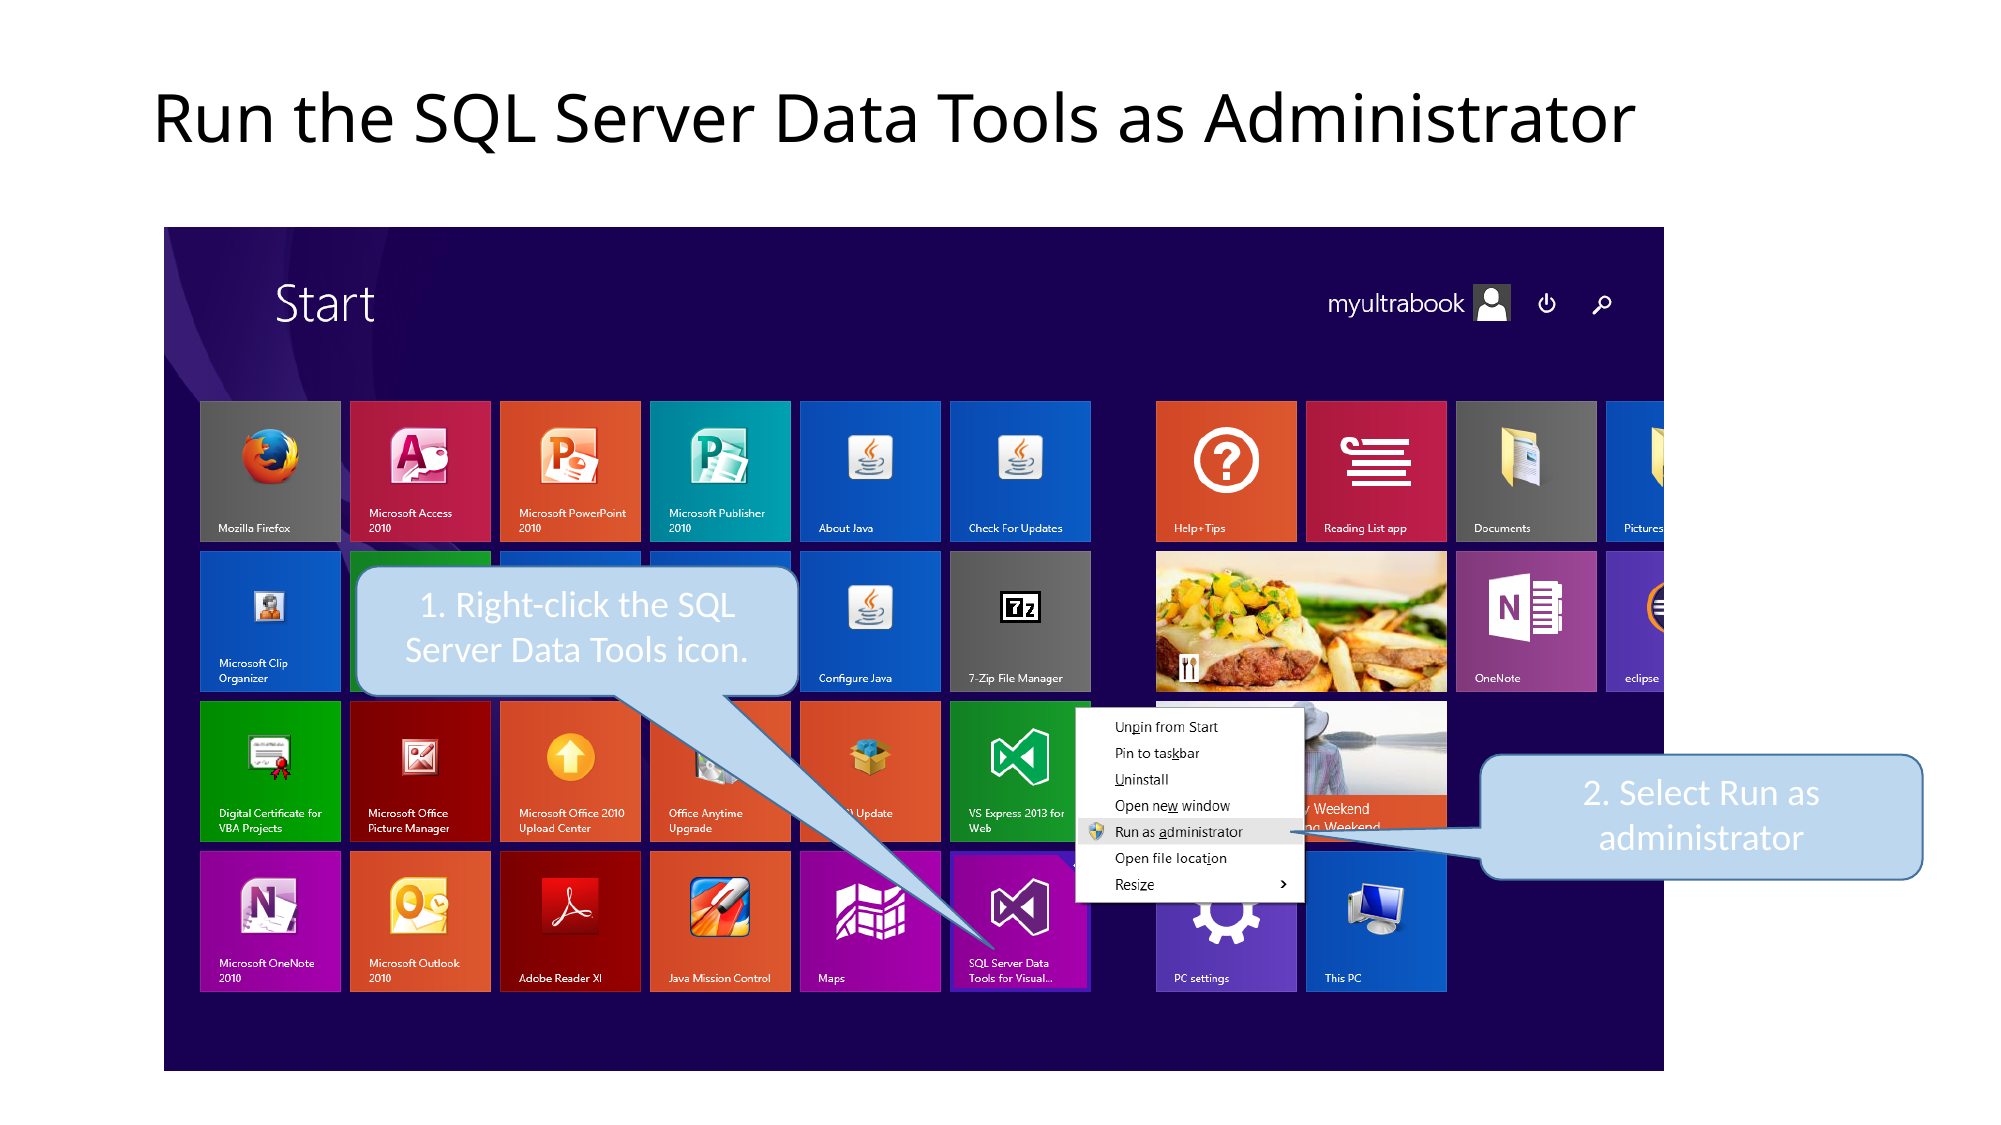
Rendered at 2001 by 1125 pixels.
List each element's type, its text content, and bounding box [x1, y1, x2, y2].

title Run the SQL Server Data Tools as Administrator [137, 59, 1863, 183]
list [163, 227, 1664, 1071]
text_box 2. Select Run as administrator [1664, 753, 1924, 881]
